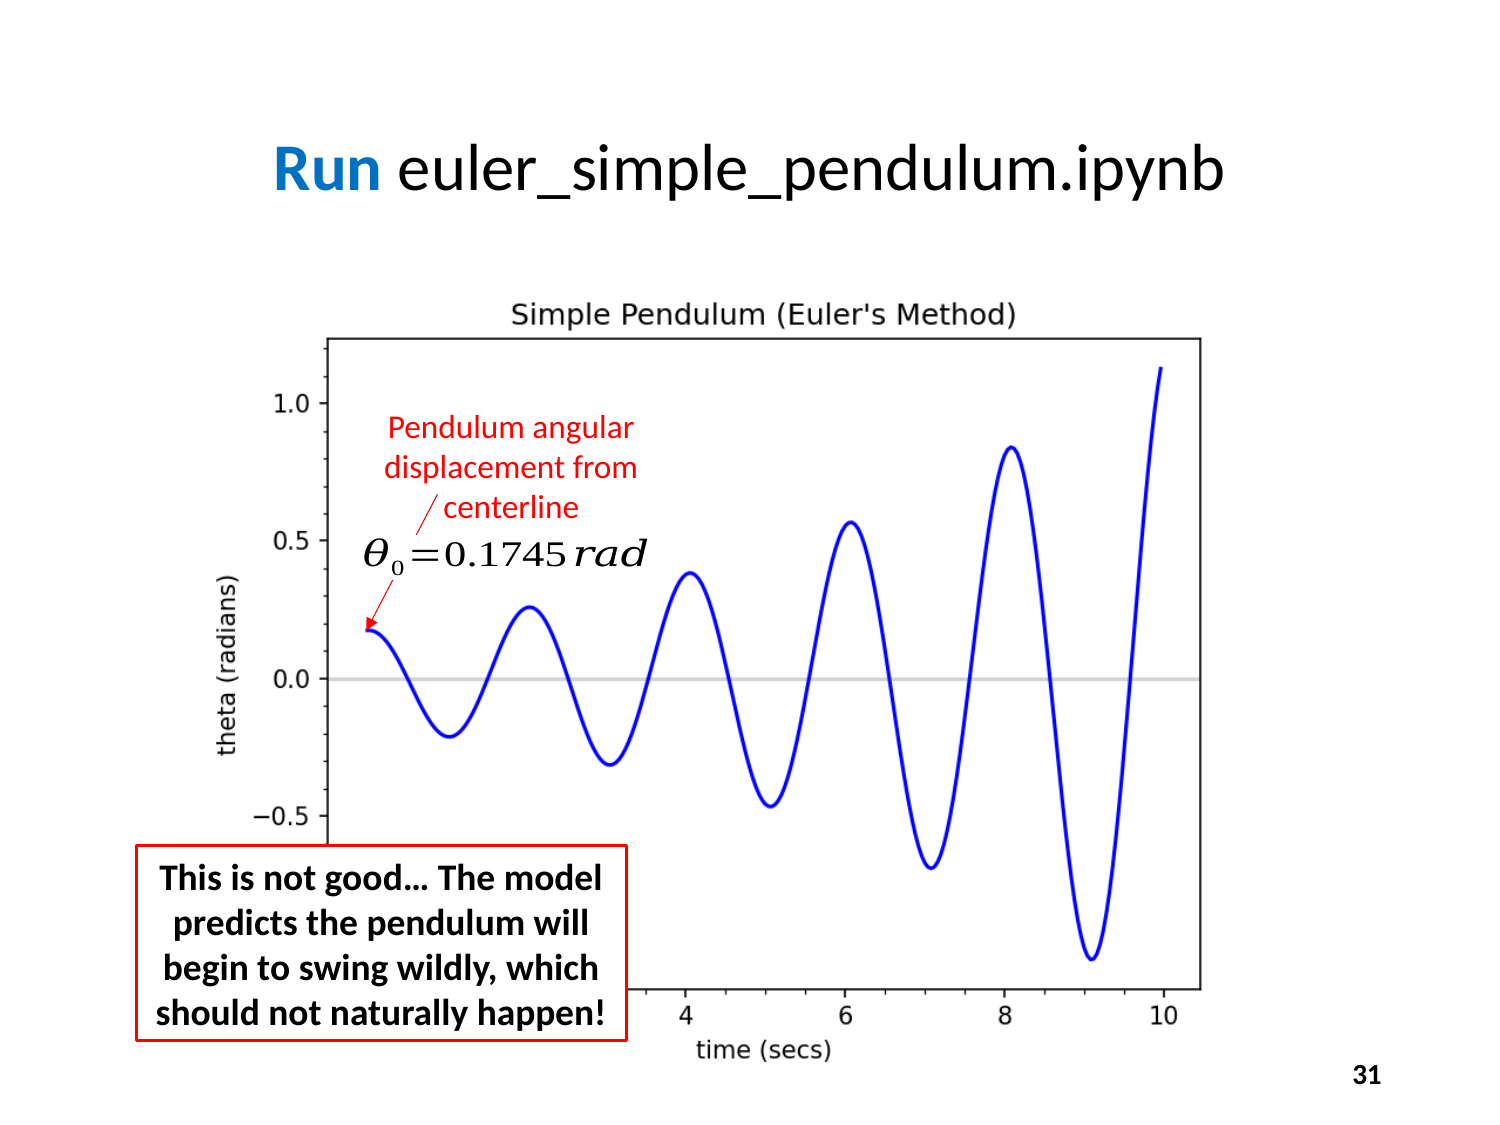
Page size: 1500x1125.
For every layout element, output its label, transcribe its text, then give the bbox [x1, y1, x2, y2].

slide_number 31 [1059, 1042, 1397, 1103]
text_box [366, 494, 438, 631]
title Run euler_simple_pendulum.ipynb [103, 59, 1397, 278]
text_box This is not good… The model predicts the pendulum will begin to swing wildly, which should not naturally happen! [136, 845, 187, 1041]
picture [187, 238, 1313, 1082]
